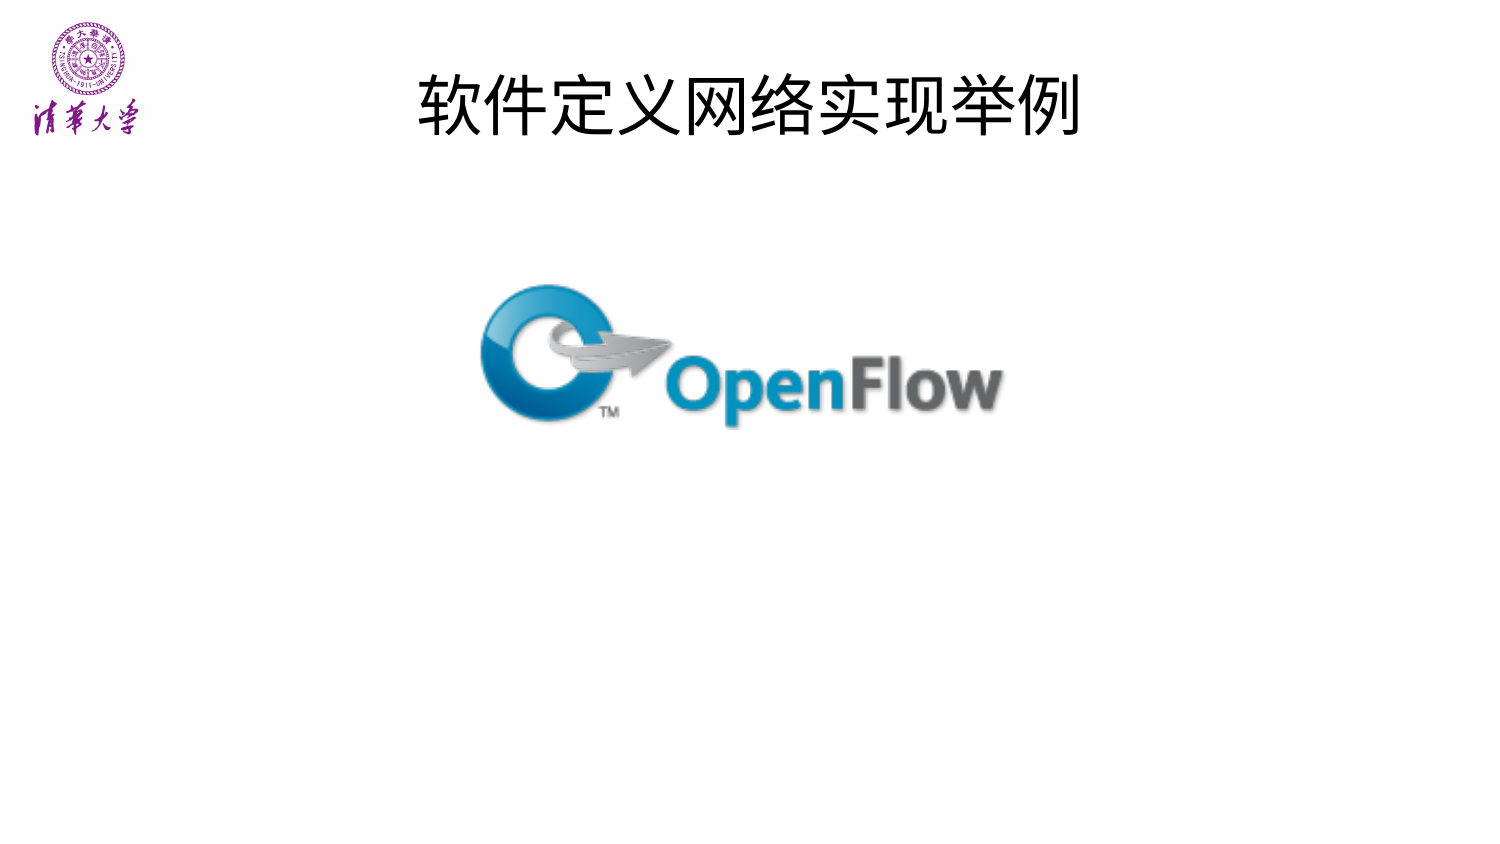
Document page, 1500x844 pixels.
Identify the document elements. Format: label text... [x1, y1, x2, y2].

title 软件定义网络实现举例 [75, 33, 1425, 175]
picture [442, 278, 1010, 430]
picture [0, 13, 169, 140]
